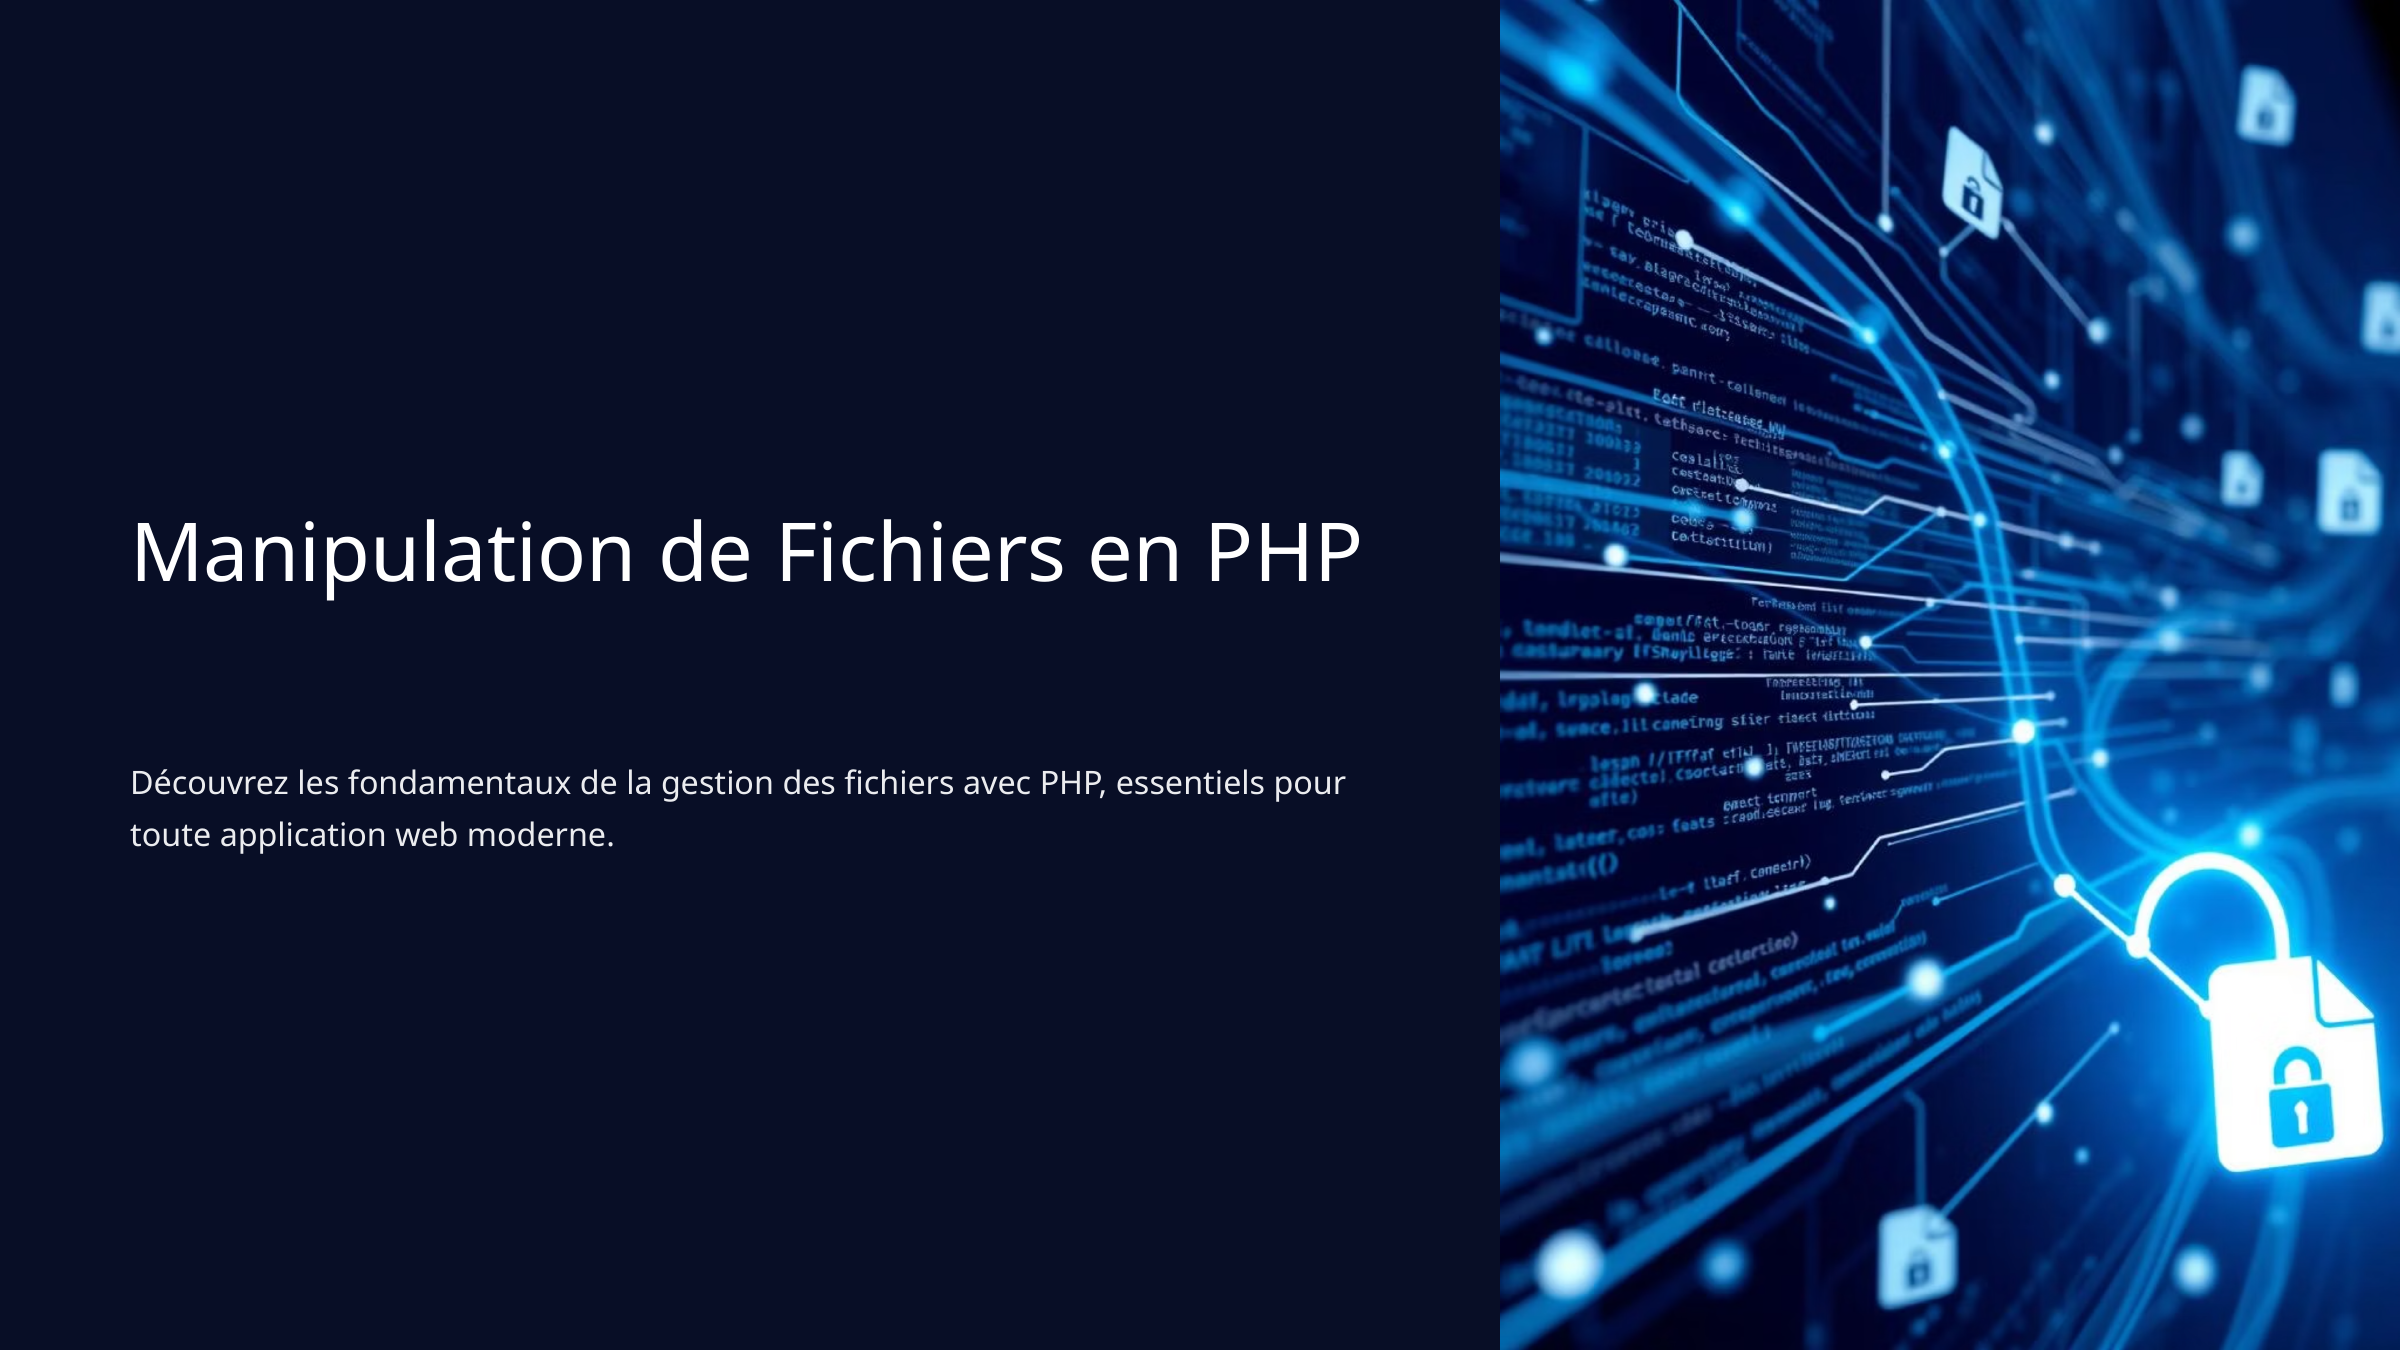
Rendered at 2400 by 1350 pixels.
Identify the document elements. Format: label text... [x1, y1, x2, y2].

text_box Découvrez les fondamentaux de la gestion des fichiers avec PHP, essentiels pour toute application web moderne. [130, 748, 1370, 854]
text_box Manipulation de Fichiers en PHP [130, 496, 1370, 701]
picture [1499, 0, 2400, 1350]
